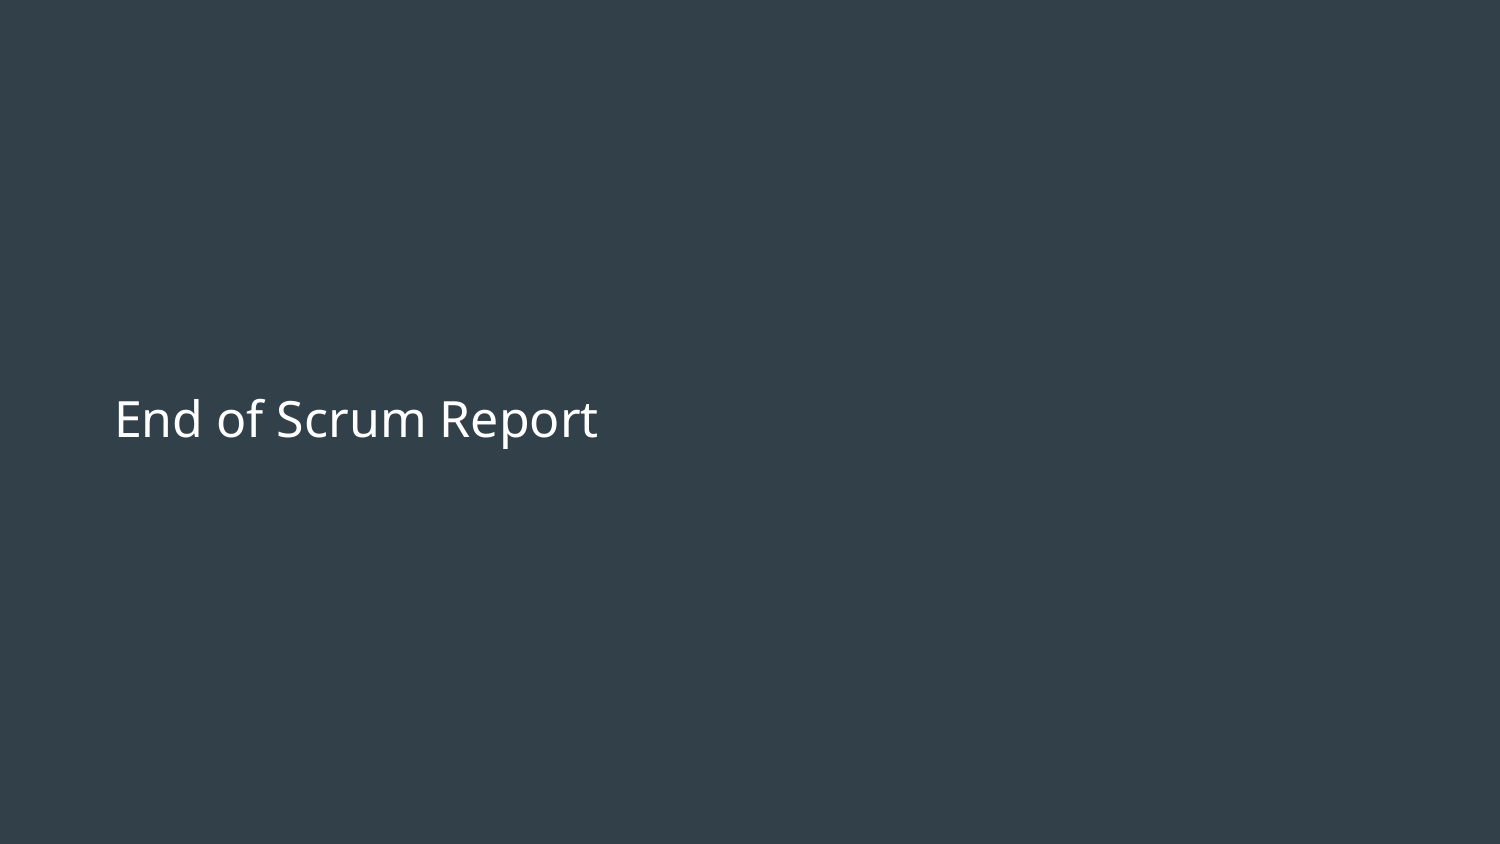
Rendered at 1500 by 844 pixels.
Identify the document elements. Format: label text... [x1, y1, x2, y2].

title End of Scrum Report [99, 372, 984, 472]
